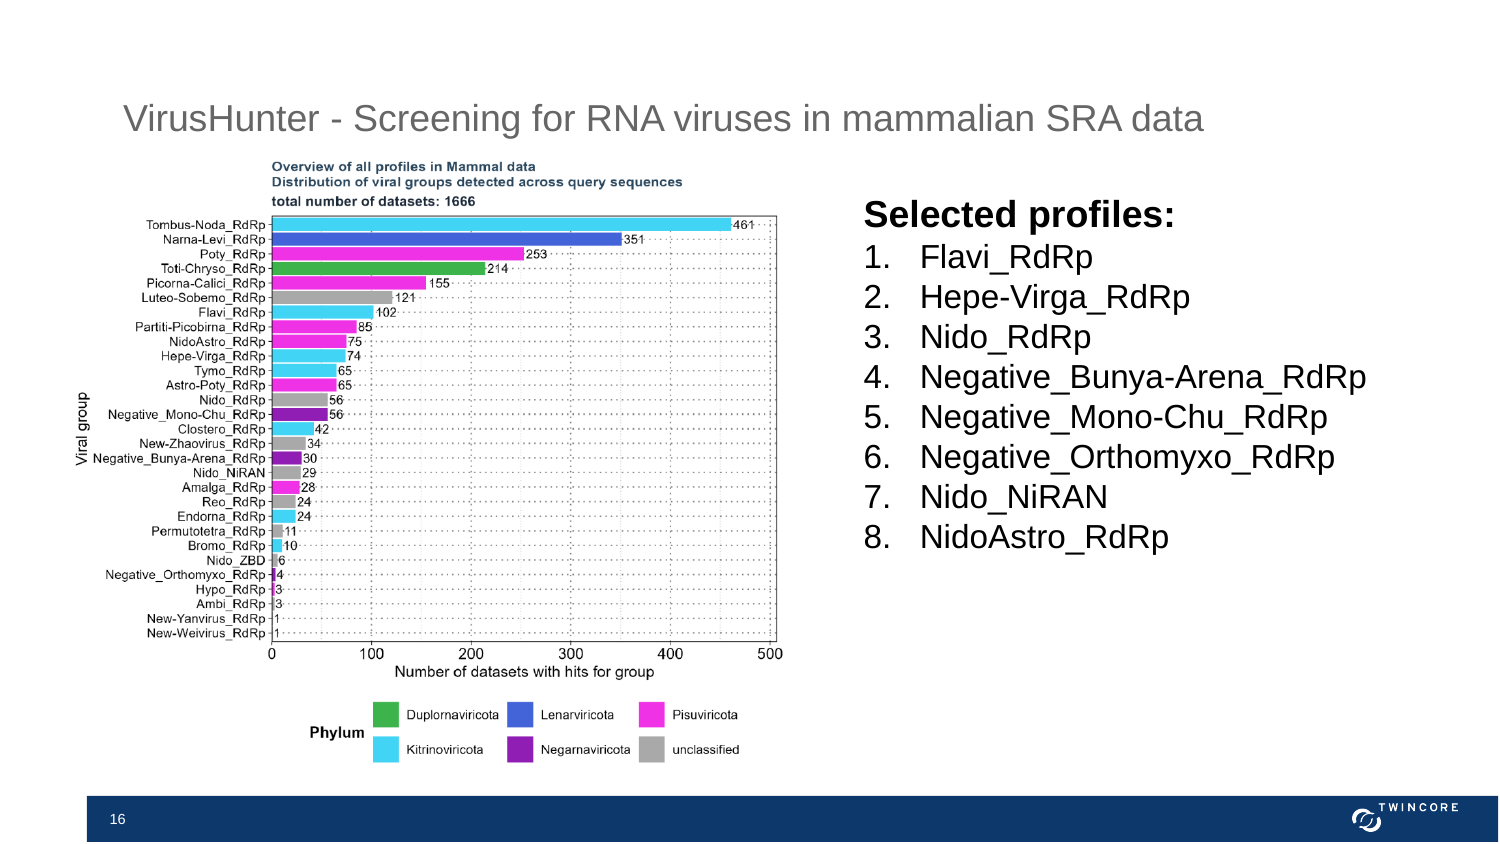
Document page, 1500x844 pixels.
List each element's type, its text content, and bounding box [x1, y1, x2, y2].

picture [1352, 803, 1458, 832]
text_box Selected profiles: Flavi_RdRp Hepe-Virga_RdRp Nido_RdRp Negative_Bunya-Arena_RdRp Negative_Mono-Chu_RdRp Negative_Orthomyxo_RdRp Nido_NiRAN NidoAstro_RdRp [848, 182, 1436, 742]
picture [57, 143, 795, 789]
